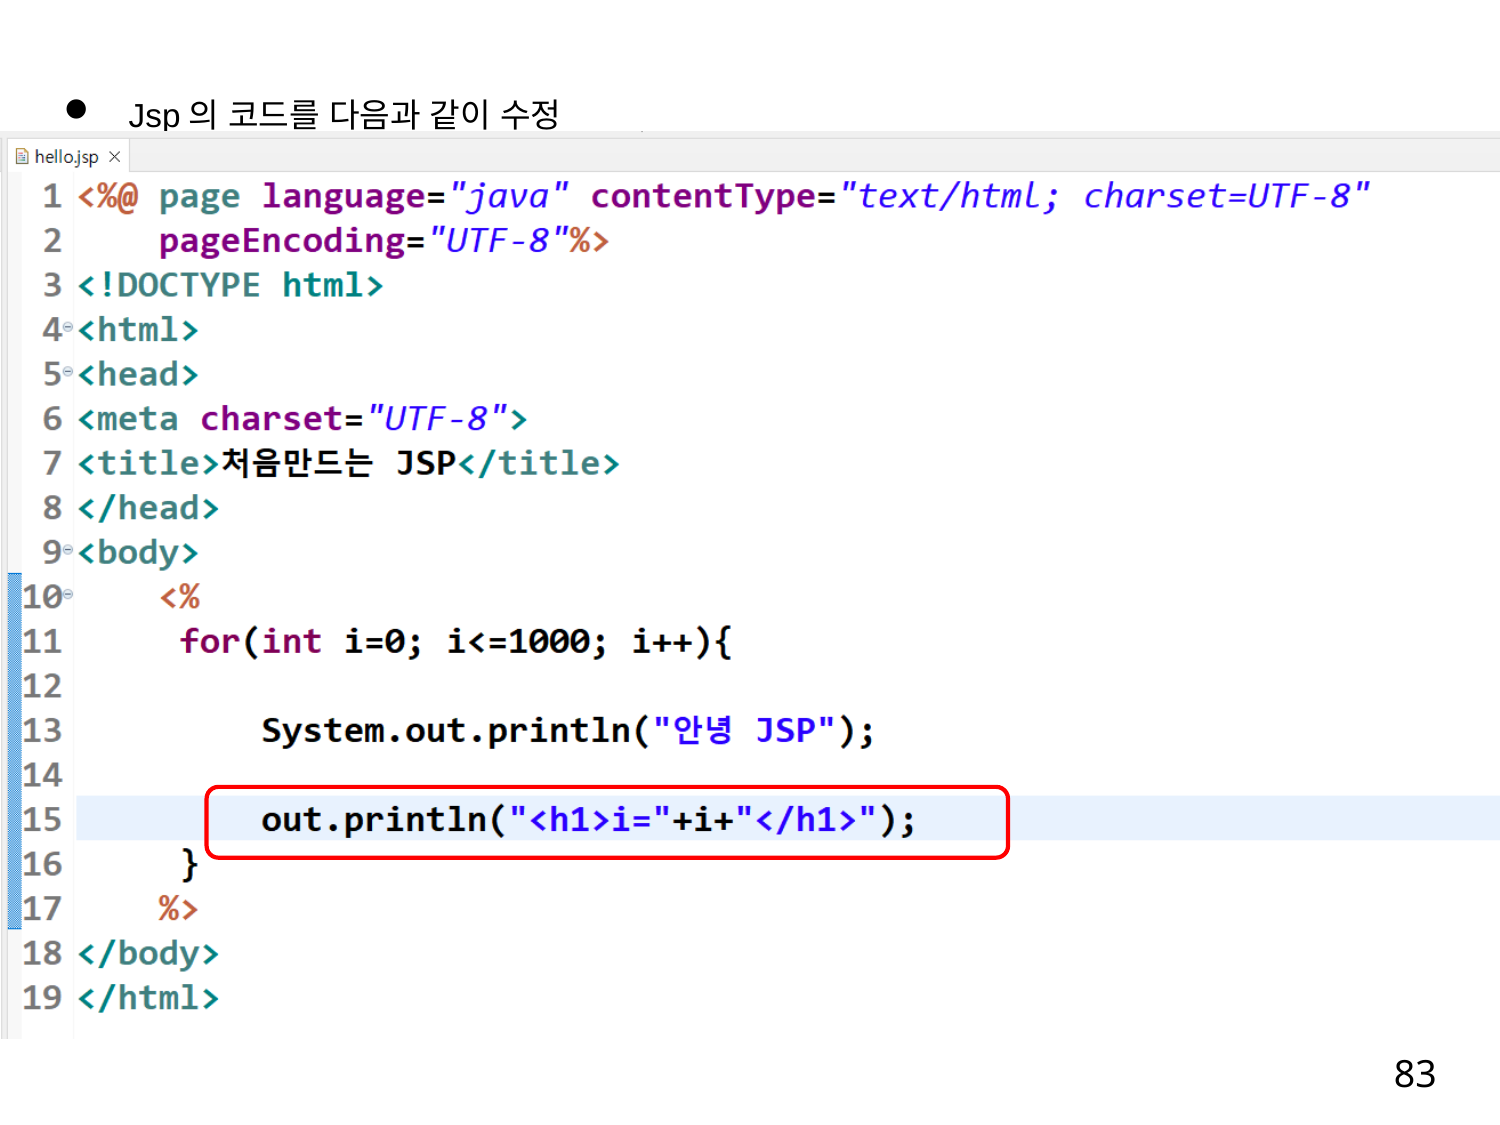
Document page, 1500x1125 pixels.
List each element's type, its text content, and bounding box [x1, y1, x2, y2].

text_box Jsp의 코드를 다음과 같이 수정 [38, 66, 1385, 129]
slide_number 83 [1379, 1046, 1468, 1103]
picture [0, 131, 1500, 1040]
